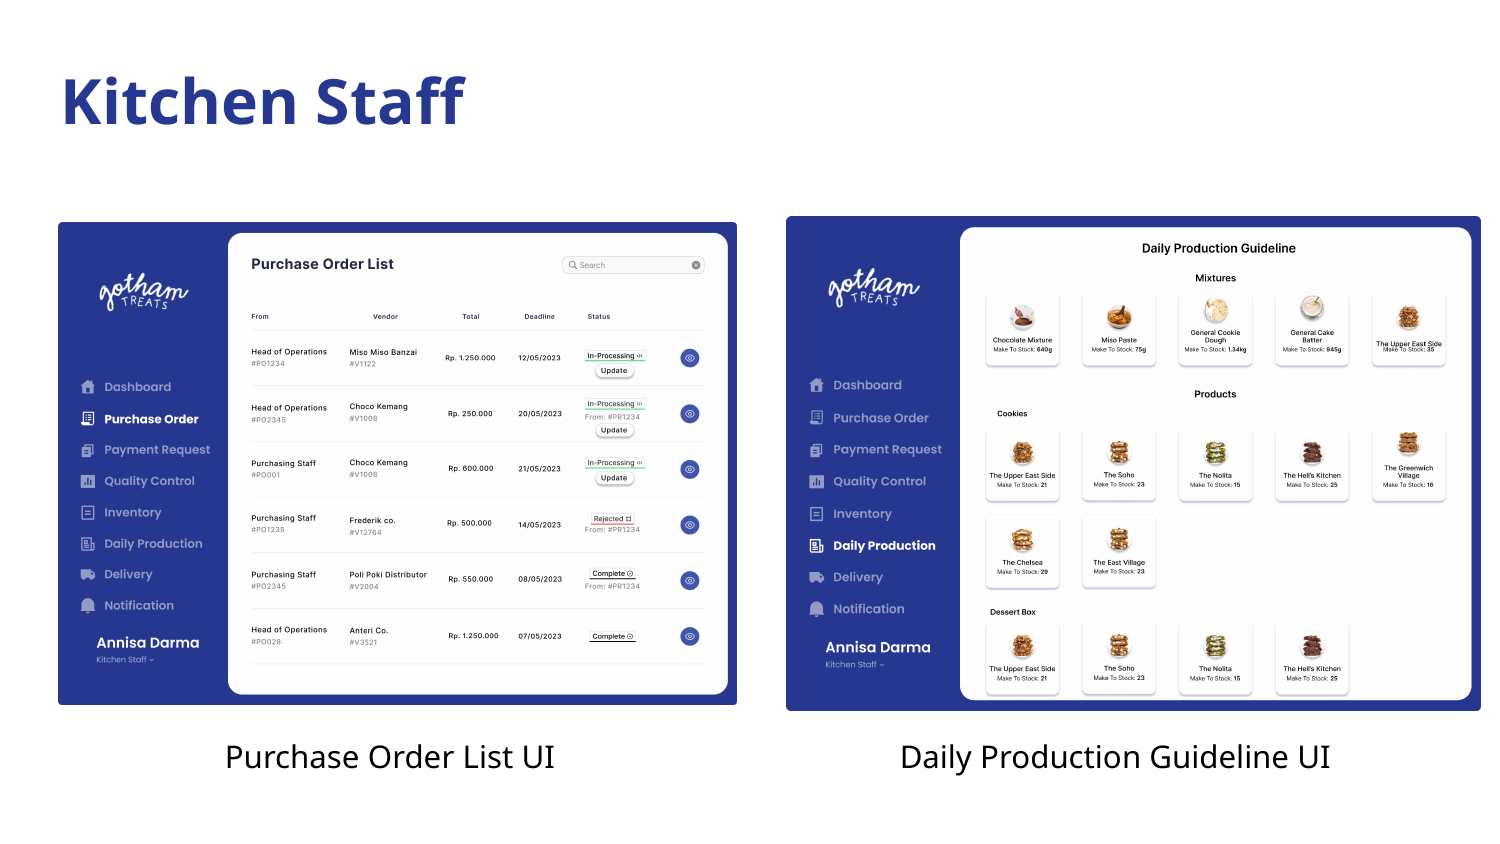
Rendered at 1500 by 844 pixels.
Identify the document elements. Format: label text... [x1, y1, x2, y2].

text_box Kitchen Staff [45, 46, 912, 152]
text_box Daily Production Guideline UI [768, 722, 1463, 790]
text_box Purchase Order List UI [58, 722, 722, 790]
picture [786, 216, 1481, 711]
picture [58, 222, 737, 705]
